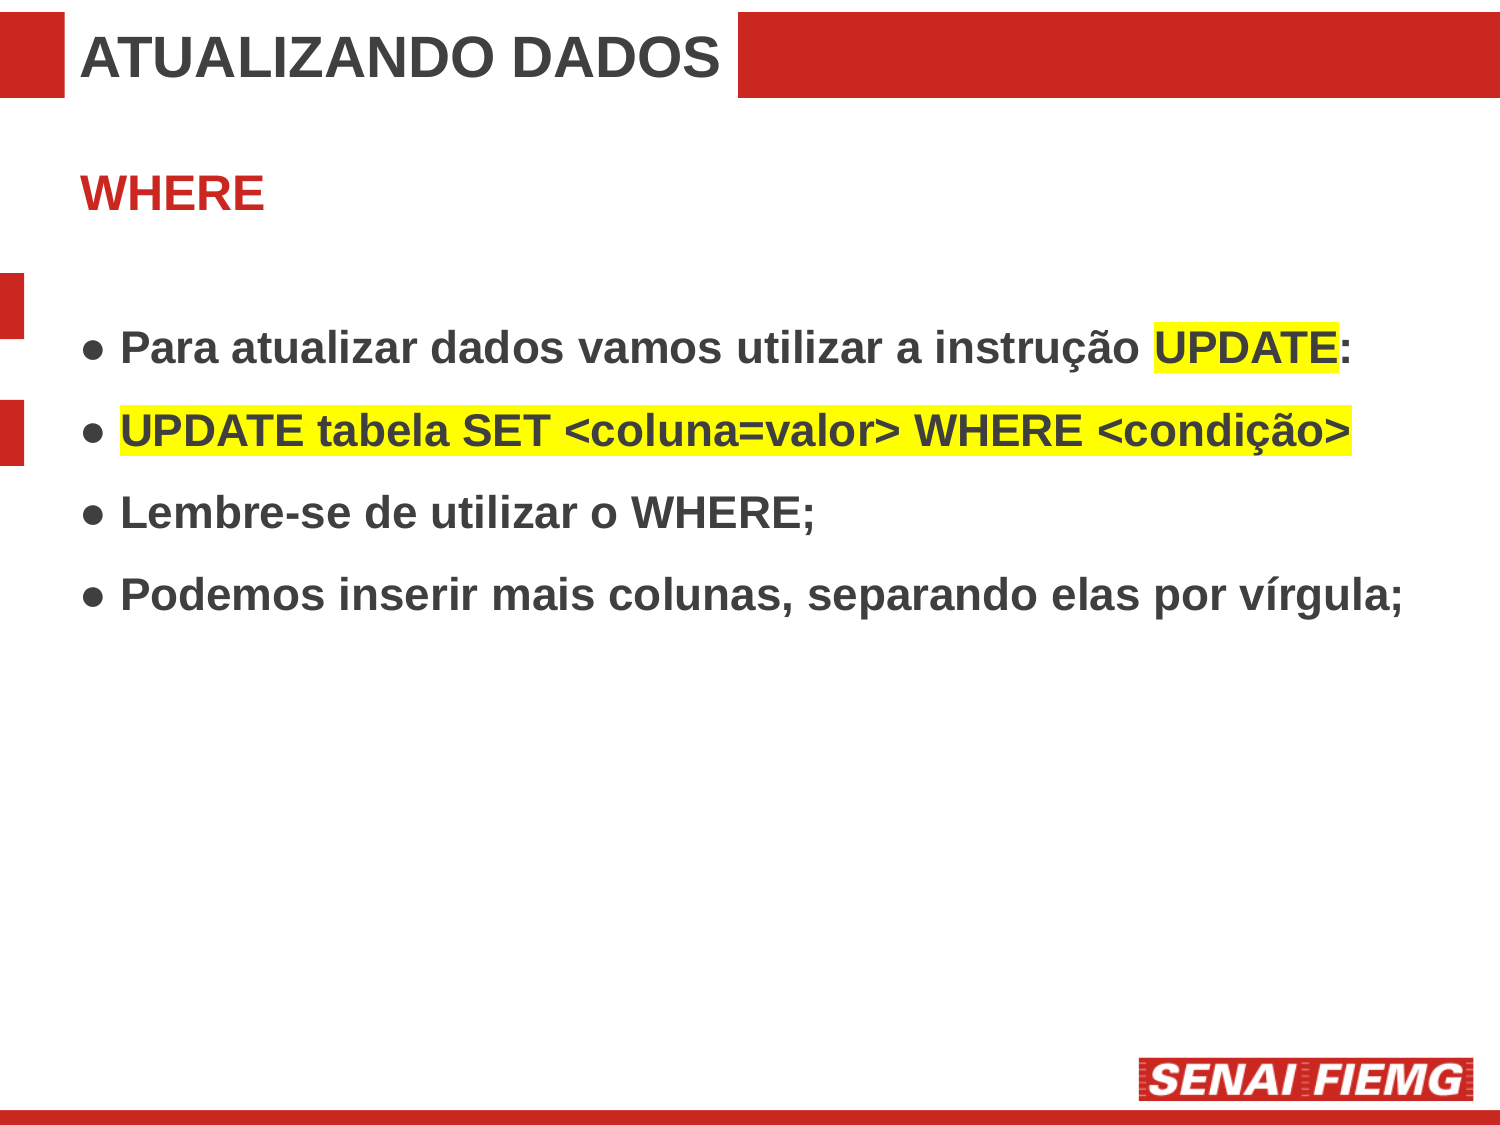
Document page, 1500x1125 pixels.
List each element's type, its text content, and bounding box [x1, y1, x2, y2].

picture [1131, 1047, 1500, 1125]
text_box [0, 1110, 1126, 1125]
text_box [0, 12, 65, 98]
text_box WHERE [65, 152, 1436, 229]
text_box [0, 399, 25, 466]
text_box [0, 273, 25, 340]
text_box ATUALIZANDO DADOS [65, 12, 738, 98]
text_box [738, 12, 1500, 98]
text_box ● Para atualizar dados vamos utilizar a instrução UPDATE: ● UPDATE tabela SET <coluna=valor> WHERE <condição> ● Lembre-se de utilizar o WHERE; ● Podemos inserir mais colunas, separando elas por vírgula; [64, 282, 1435, 962]
